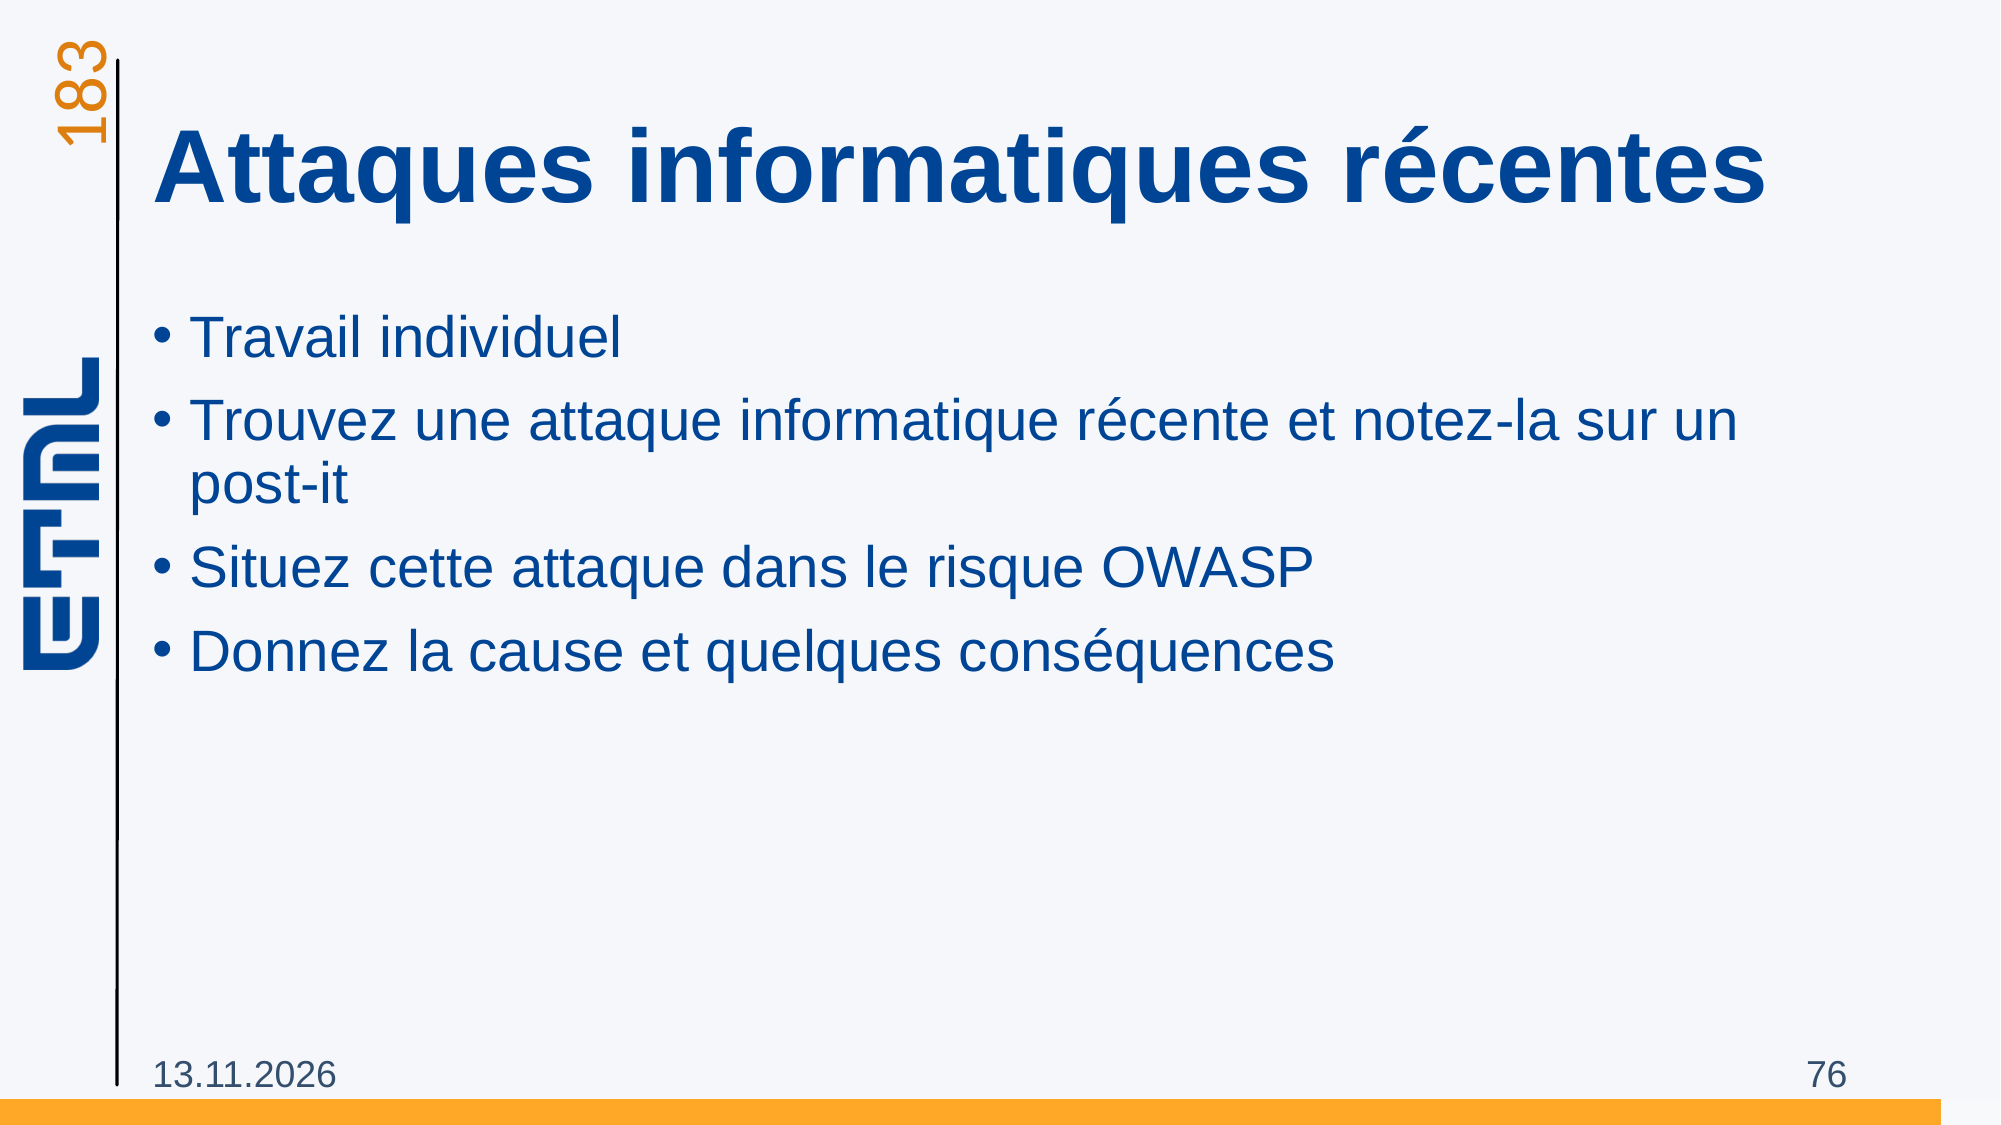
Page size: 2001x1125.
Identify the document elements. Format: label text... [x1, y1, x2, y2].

text_box [0, 1099, 1941, 1125]
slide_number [137, 1042, 588, 1099]
list Travail individuel Trouvez une attaque informatique récente et notez-la sur un post-it Situez cette attaque dans le risque OWASP Donnez la cause et quelques conséquences [137, 299, 1863, 1014]
title Attaques informatiques récentes [137, 59, 1863, 278]
slide_number 76 [1412, 1042, 1863, 1099]
picture [24, 358, 99, 670]
